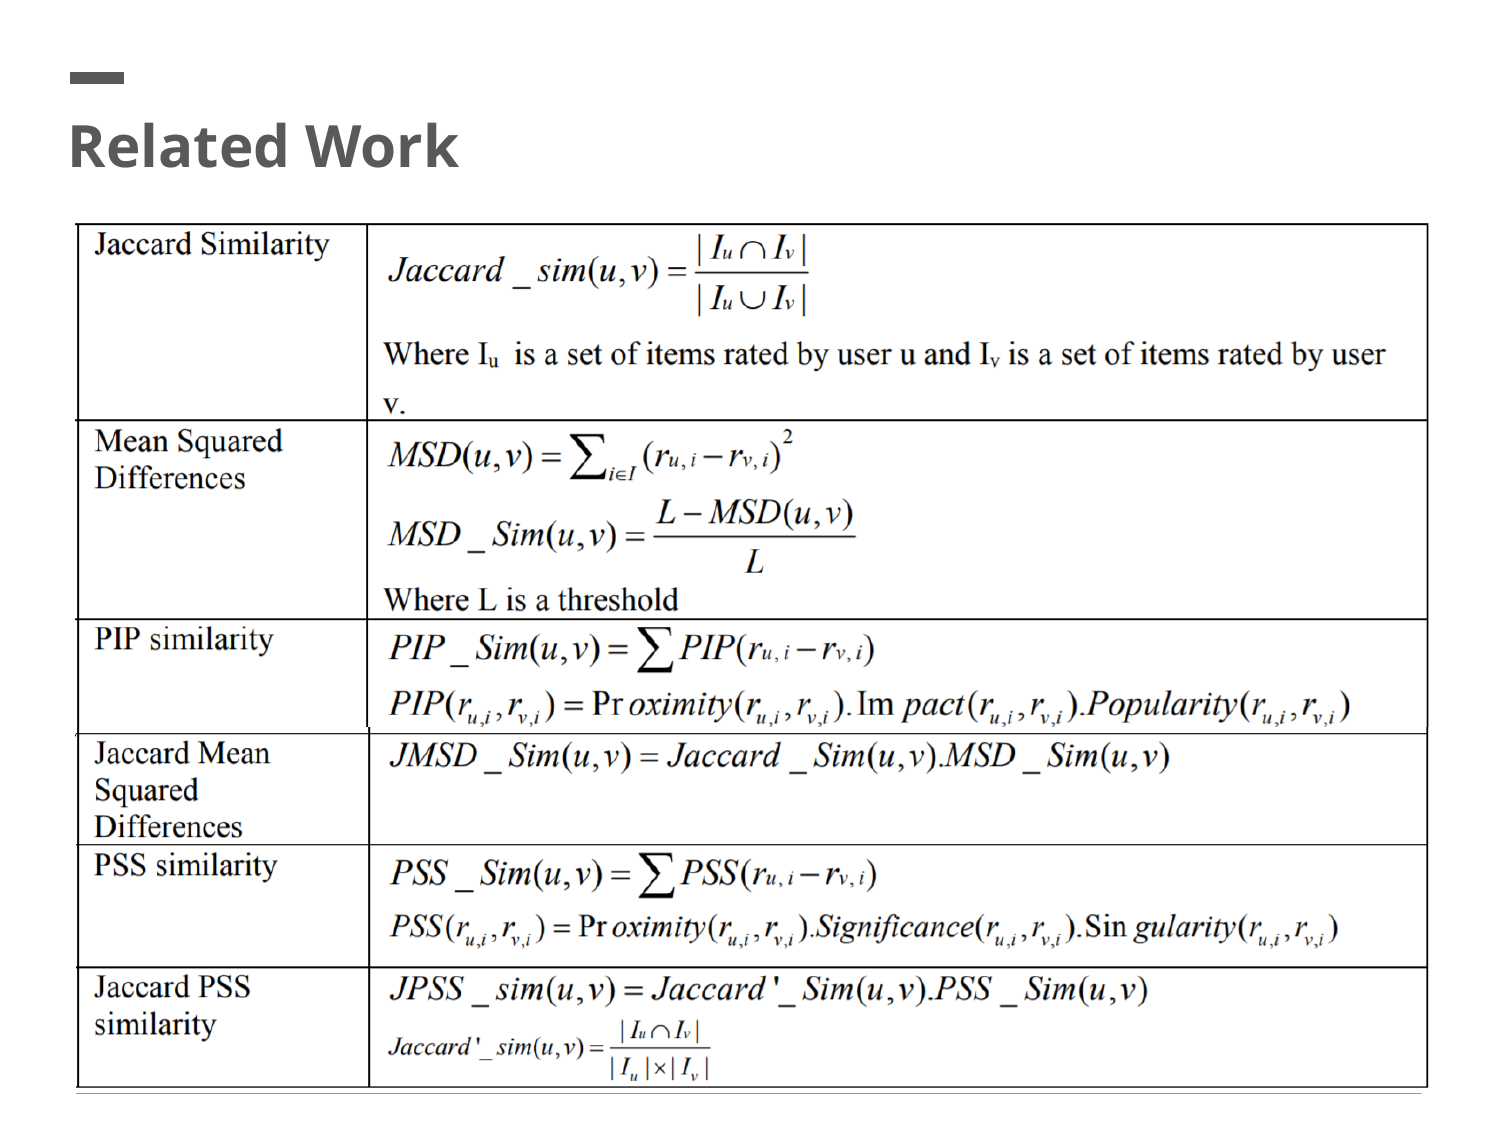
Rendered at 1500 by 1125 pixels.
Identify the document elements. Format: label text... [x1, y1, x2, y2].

text_box Related Work [53, 101, 632, 187]
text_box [74, 219, 1435, 1094]
